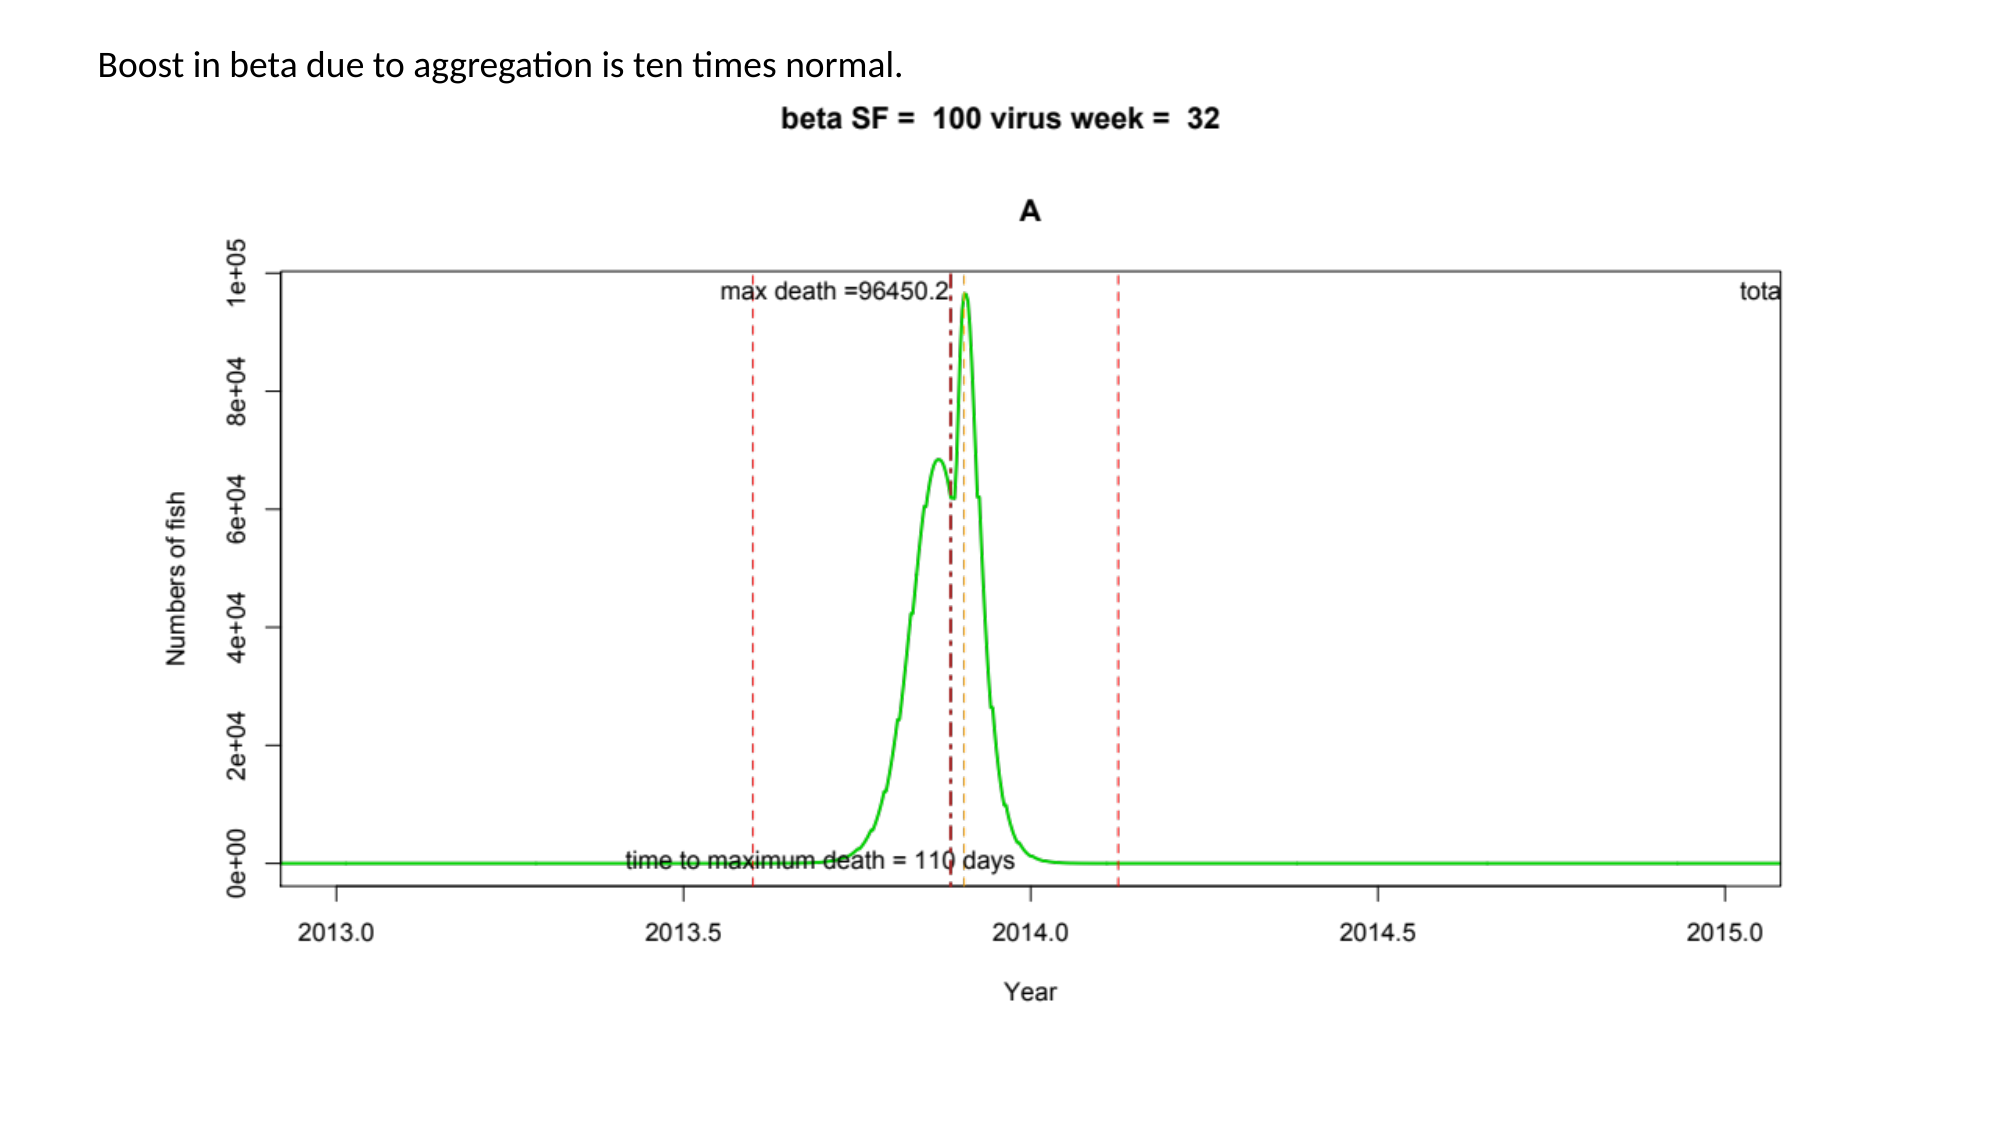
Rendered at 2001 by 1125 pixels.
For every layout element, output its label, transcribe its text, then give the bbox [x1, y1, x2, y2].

picture [158, 88, 1842, 1037]
text_box Boost in beta due to aggregation is ten times normal. [82, 32, 920, 93]
